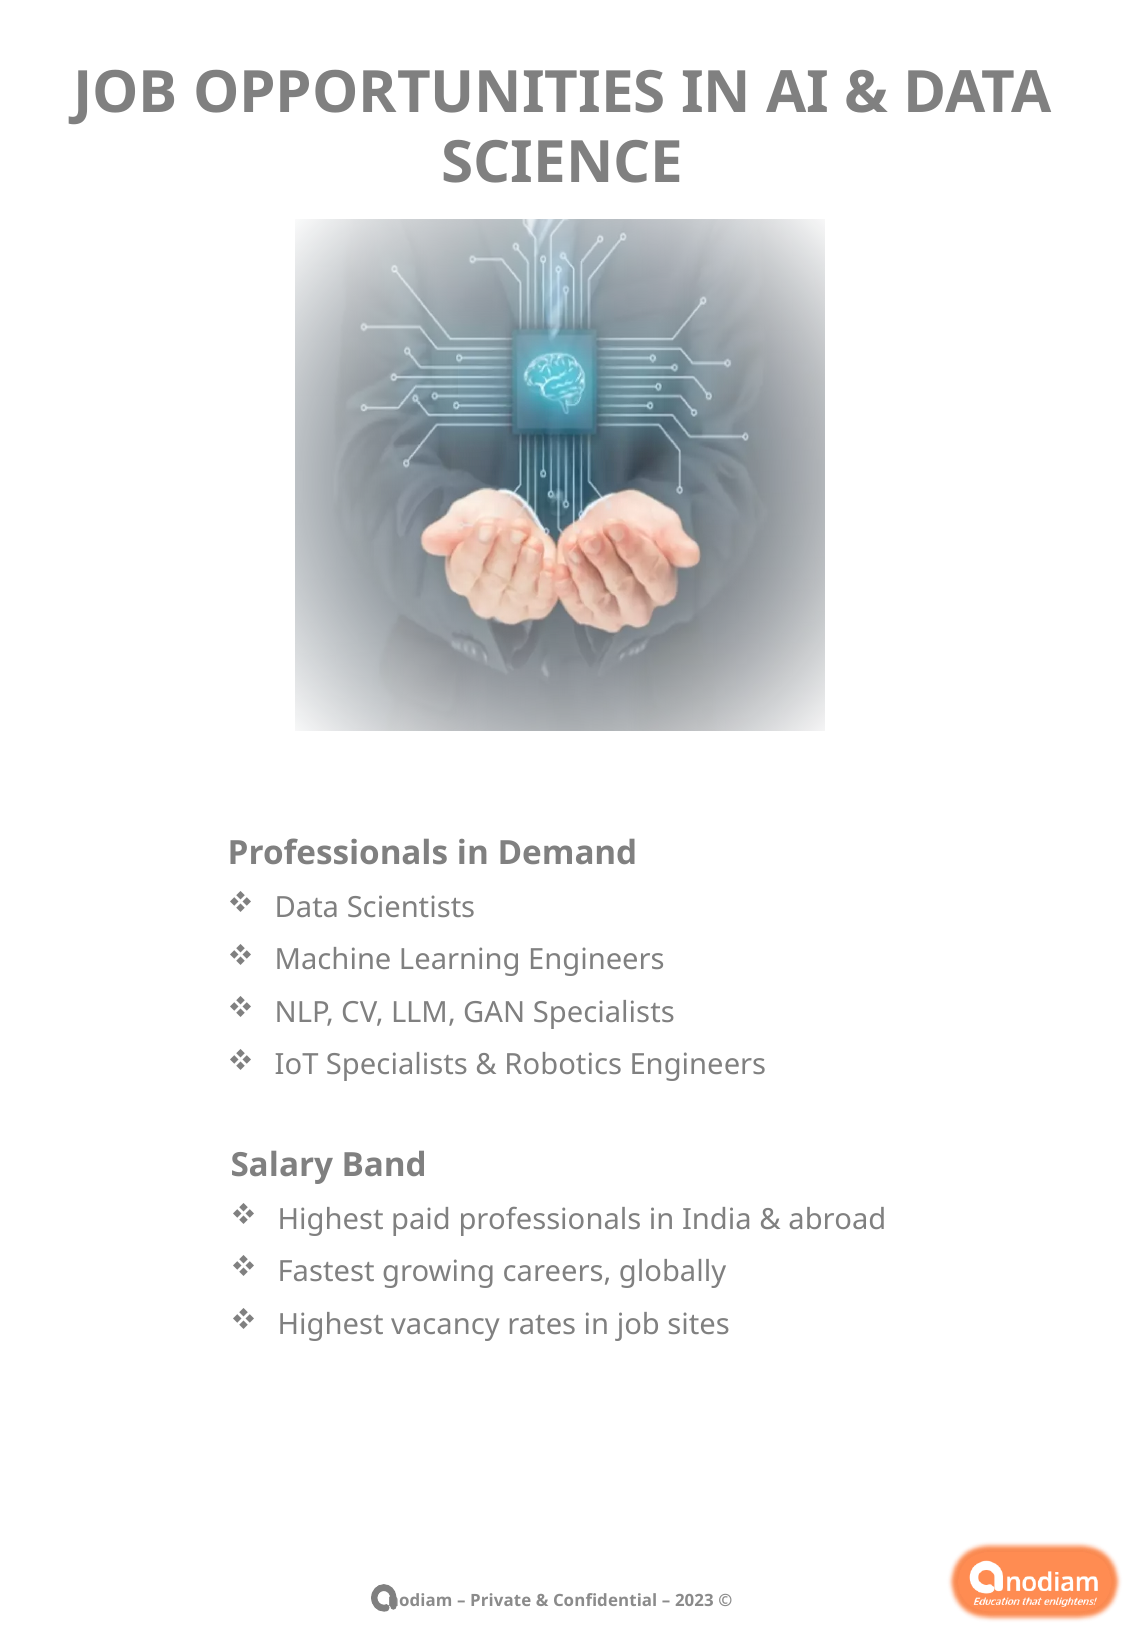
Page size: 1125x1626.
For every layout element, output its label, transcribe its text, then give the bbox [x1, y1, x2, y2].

text_box nodiam – Private & Confidential – 2023 © [288, 1575, 837, 1625]
picture [944, 1538, 1125, 1625]
text_box [370, 1583, 398, 1613]
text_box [286, 219, 839, 736]
text_box Professionals in Demand Data Scientists Machine Learning Engineers NLP, CV, LLM, GAN Specialists IoT Specialists & Robotics Engineers [212, 763, 912, 1089]
text_box Salary Band Highest paid professionals in India & abroad Fastest growing careers, globally Highest vacancy rates in job sites [215, 1075, 980, 1348]
text_box Job Opportunities in AI & Data Science [34, 47, 1091, 202]
